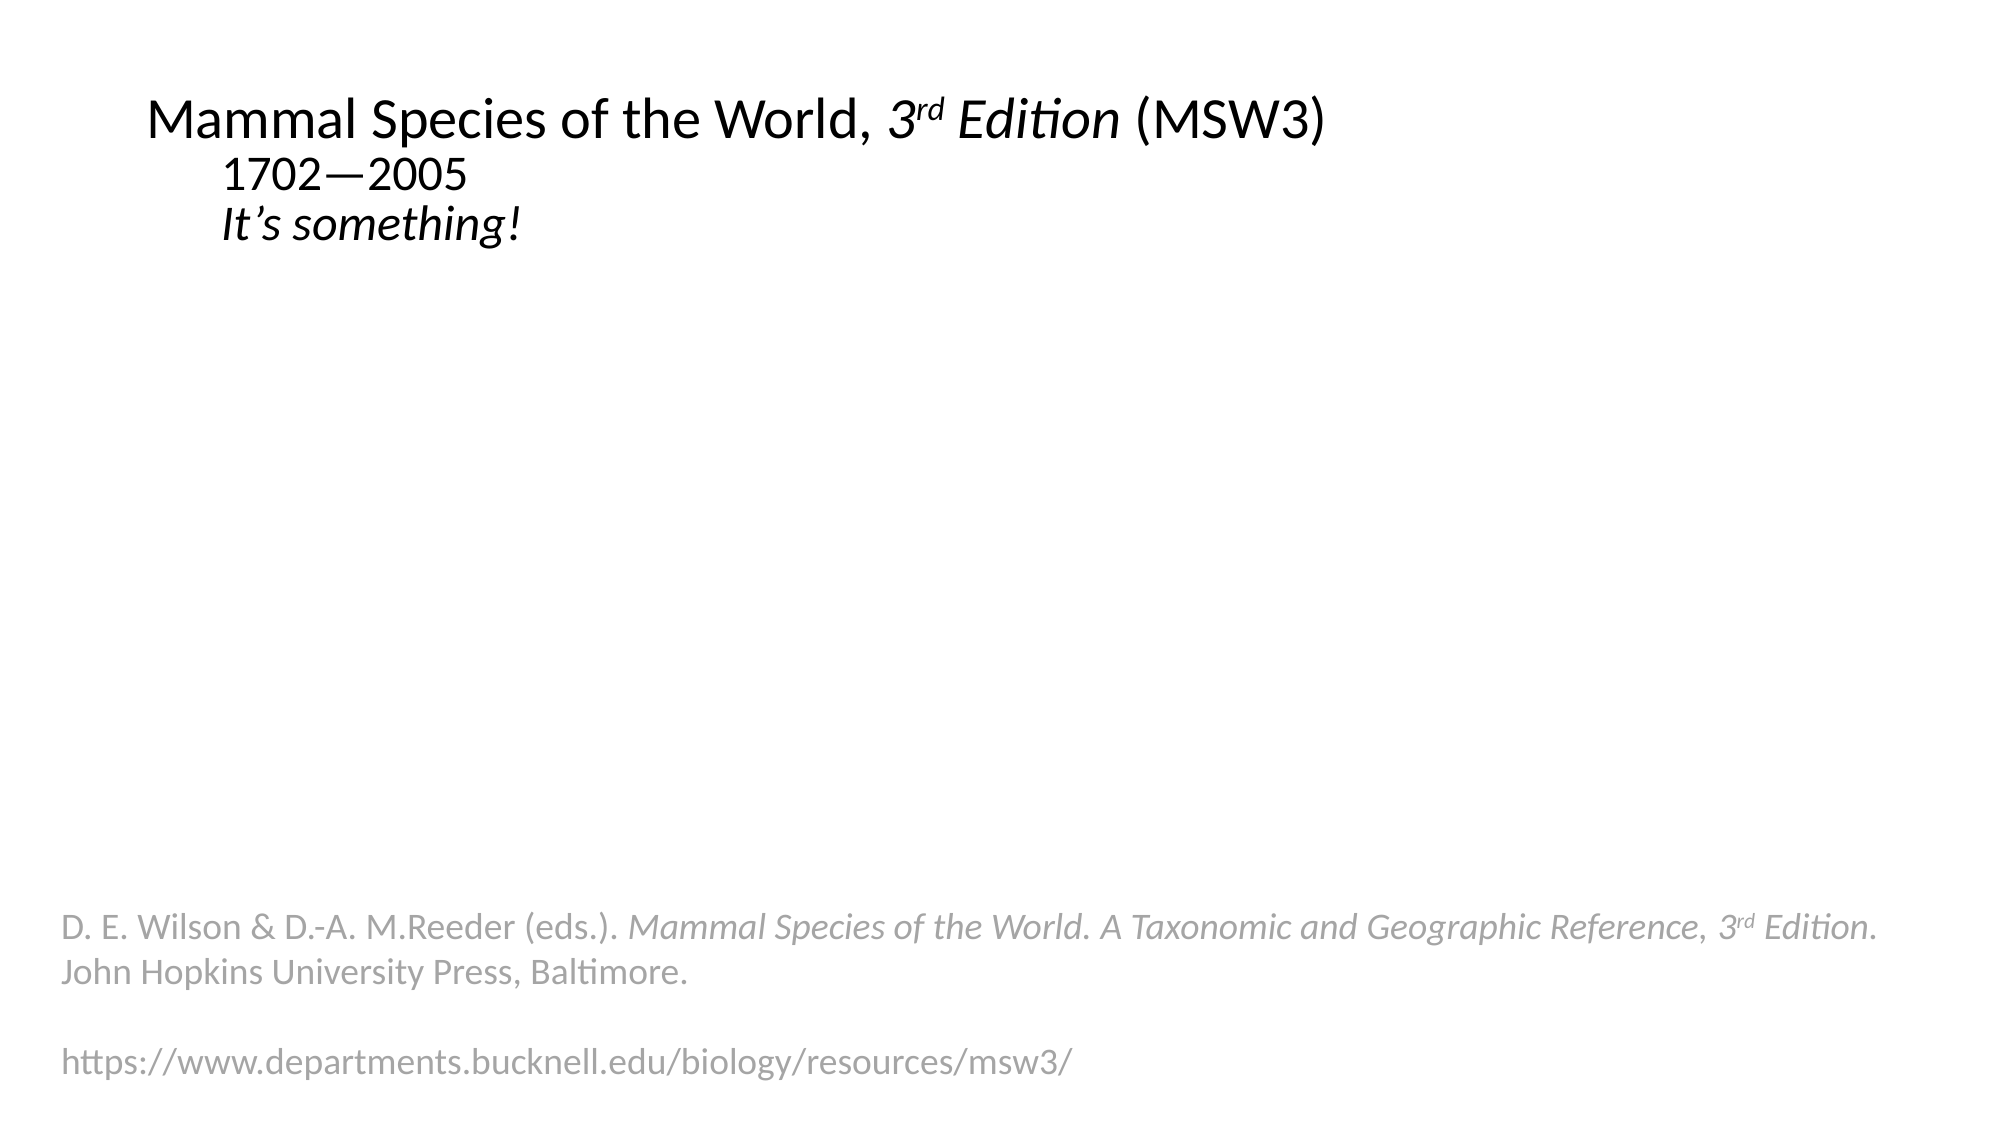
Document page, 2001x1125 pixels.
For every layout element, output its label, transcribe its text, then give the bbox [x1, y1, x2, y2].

text_box Mammal Species of the World, 3rd Edition (MSW3) 1702—2005 It’s something! [130, 86, 1631, 740]
text_box D. E. Wilson & D.-A. M.Reeder (eds.). Mammal Species of the World. A Taxonomic and Geographic Reference, 3rd Edition. John Hopkins University Press, Baltimore. https://www.departments.bucknell.edu/biology/resources/msw3/ [46, 894, 1959, 1090]
